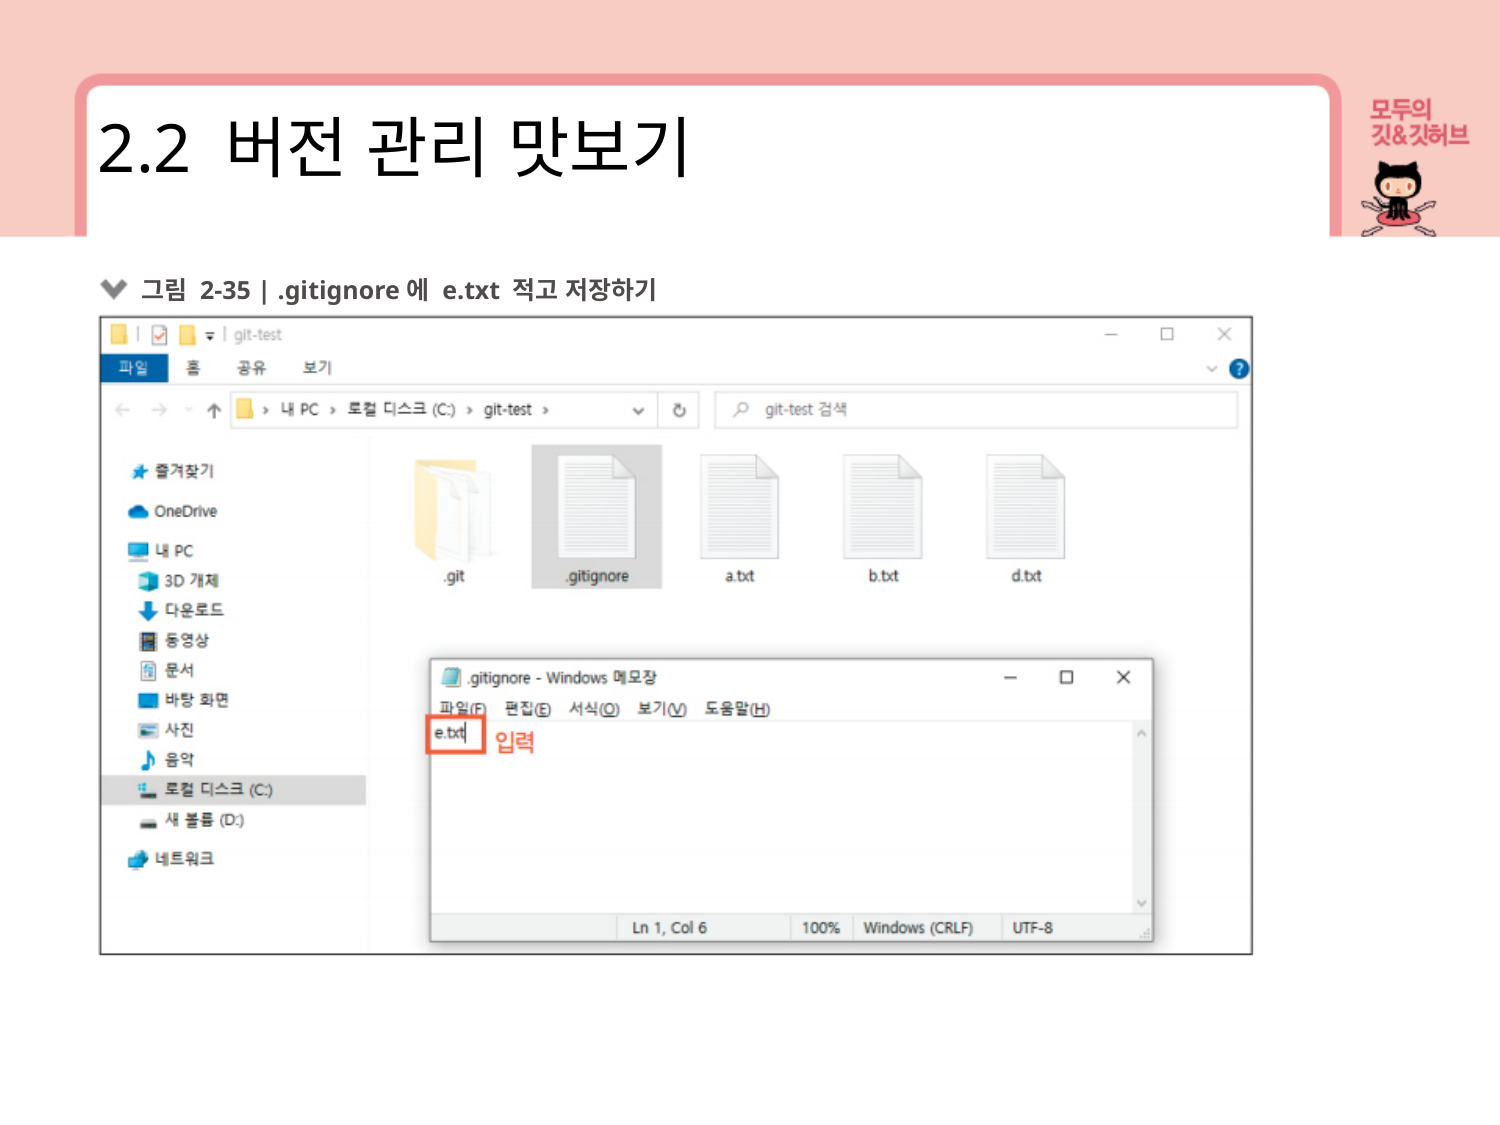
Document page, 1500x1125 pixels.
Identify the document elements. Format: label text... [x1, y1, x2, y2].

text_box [97, 264, 1374, 311]
text_box 2.2 버전 관리 맛보기 [82, 61, 1413, 193]
picture [0, 0, 1500, 1125]
